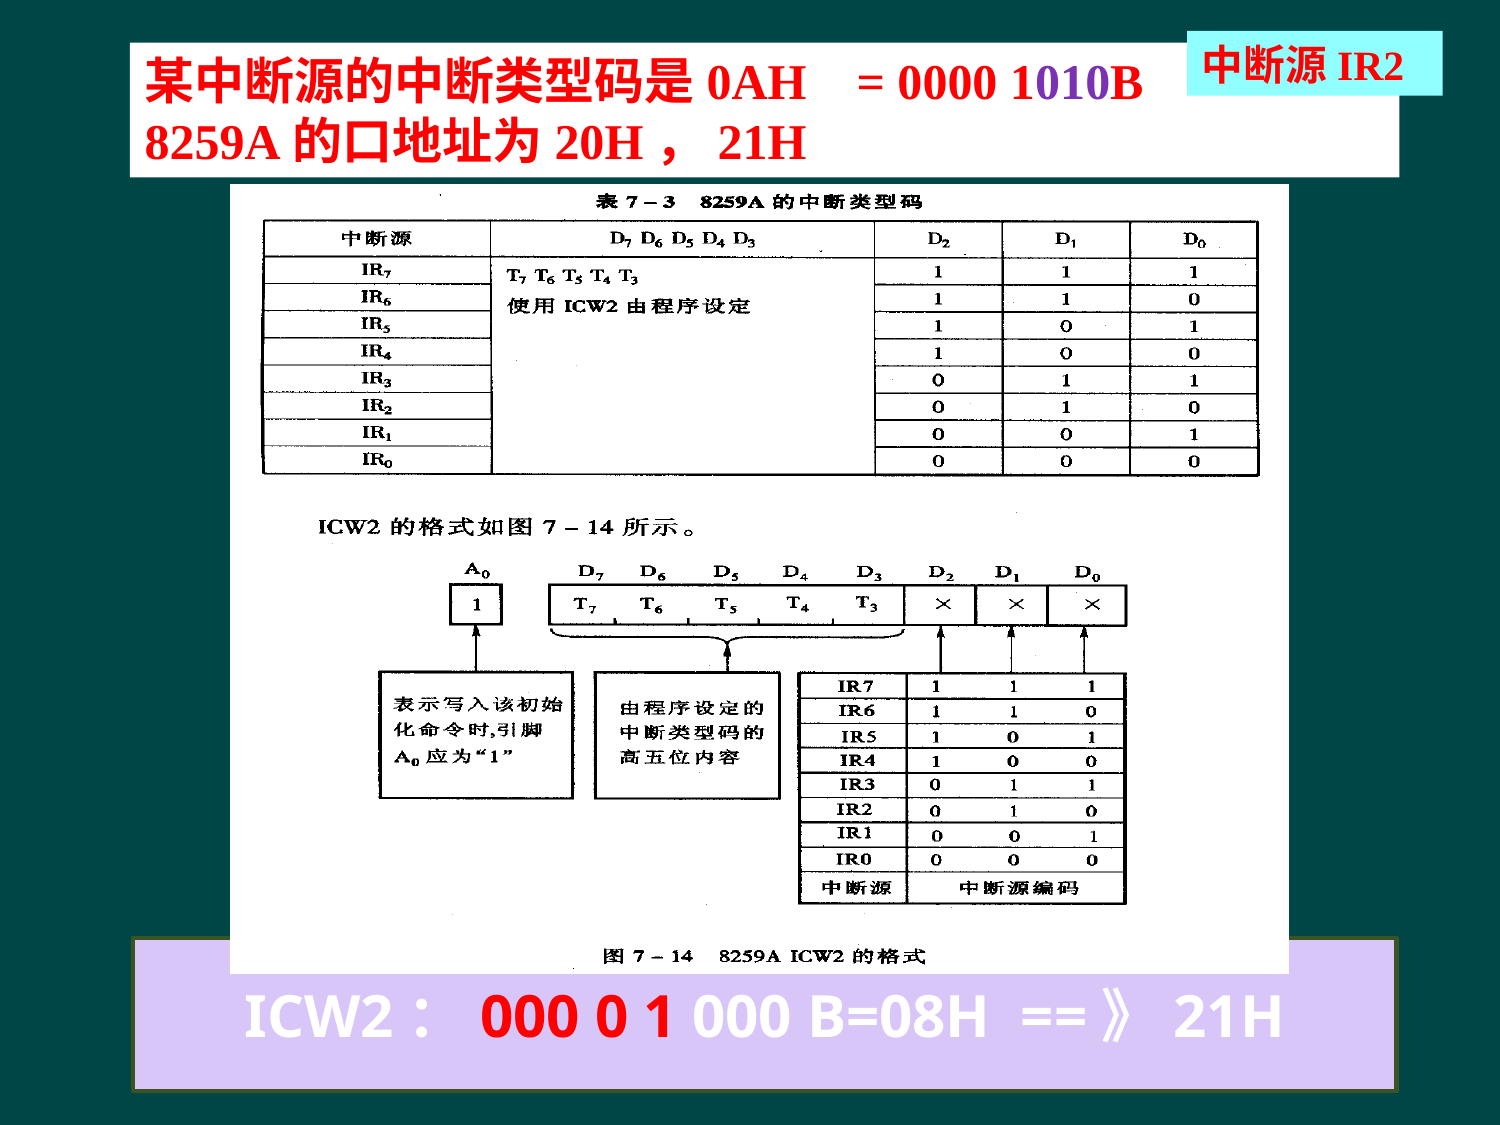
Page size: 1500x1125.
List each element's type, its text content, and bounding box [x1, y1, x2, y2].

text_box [229, 183, 1290, 975]
text_box ICW2：000 0 1 000 B=08H ==》21H [131, 936, 1399, 1093]
text_box 某中断源的中断类型码是0AH = 0000 1010B 8259A的口地址为20H，21H [129, 42, 1400, 178]
text_box 中断源IR2 [1187, 30, 1443, 96]
